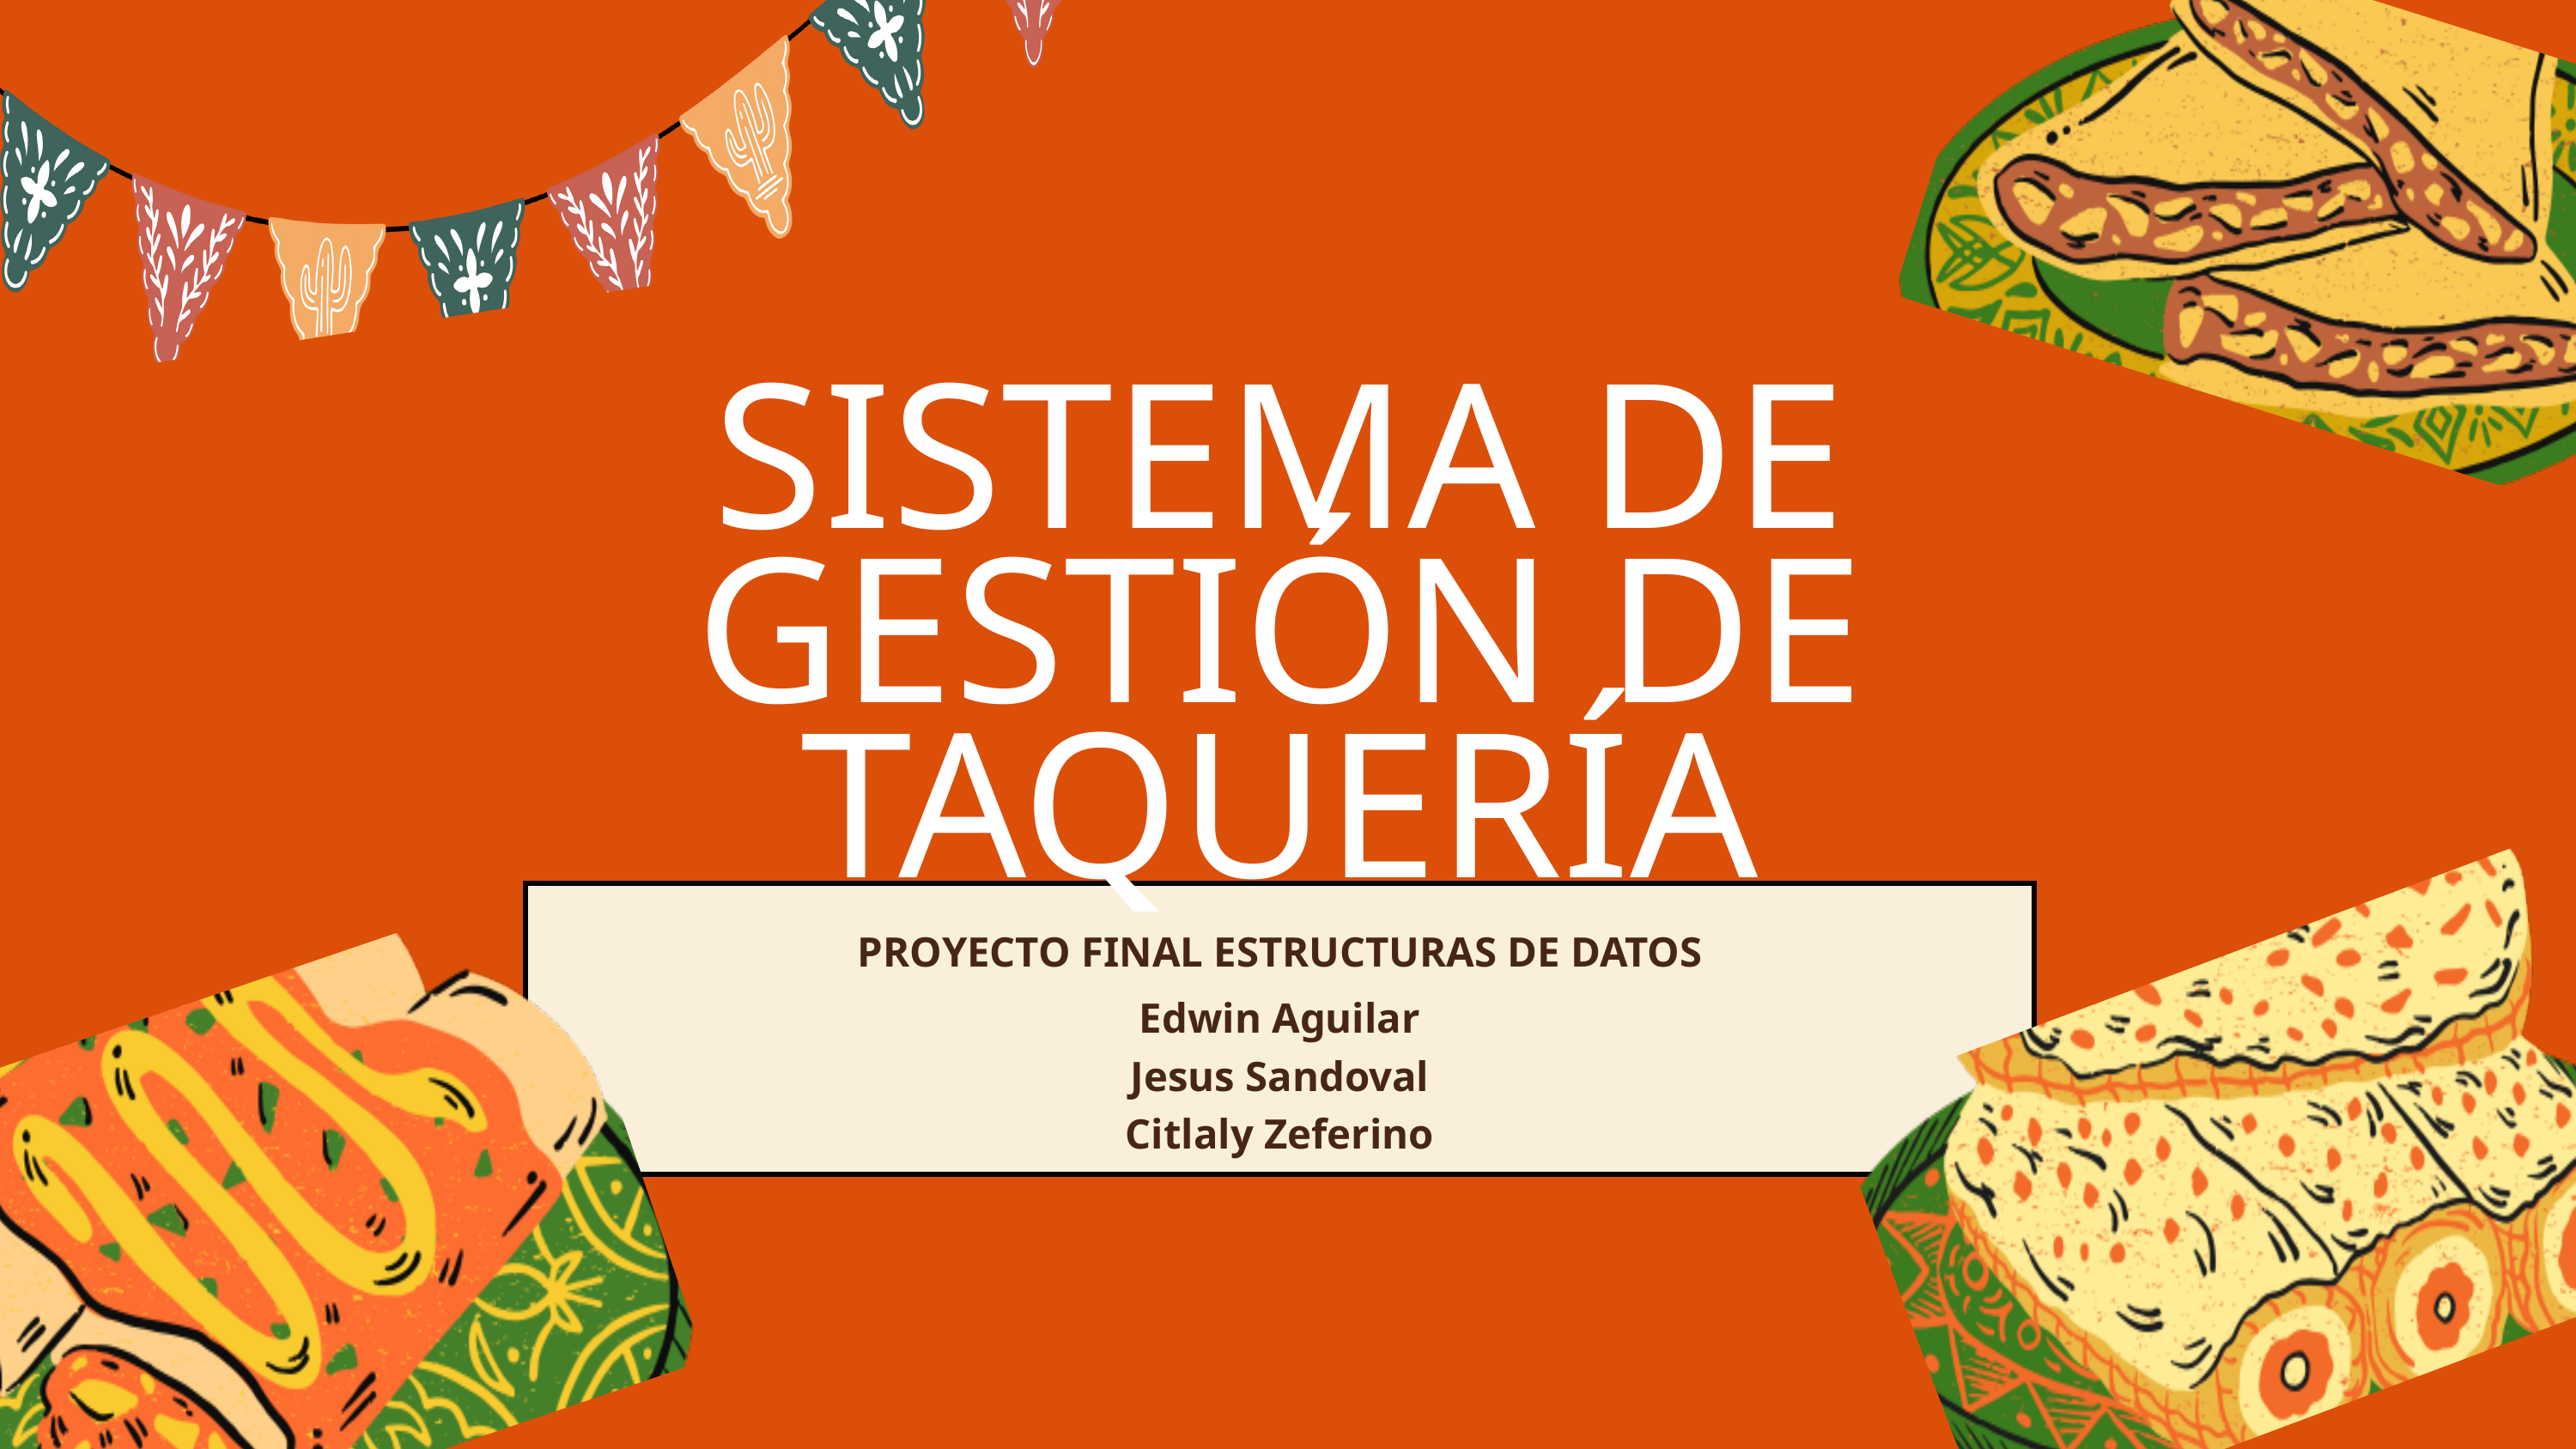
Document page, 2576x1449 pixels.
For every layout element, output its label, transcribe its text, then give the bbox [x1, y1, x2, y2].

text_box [525, 882, 2035, 1174]
text_box [0, 919, 705, 1449]
text_box SISTEMA DE GESTIÓN DE TAQUERÍA [327, 158, 2233, 919]
text_box [0, 0, 1121, 387]
text_box [1858, 823, 2576, 1449]
text_box [1936, 0, 2576, 510]
